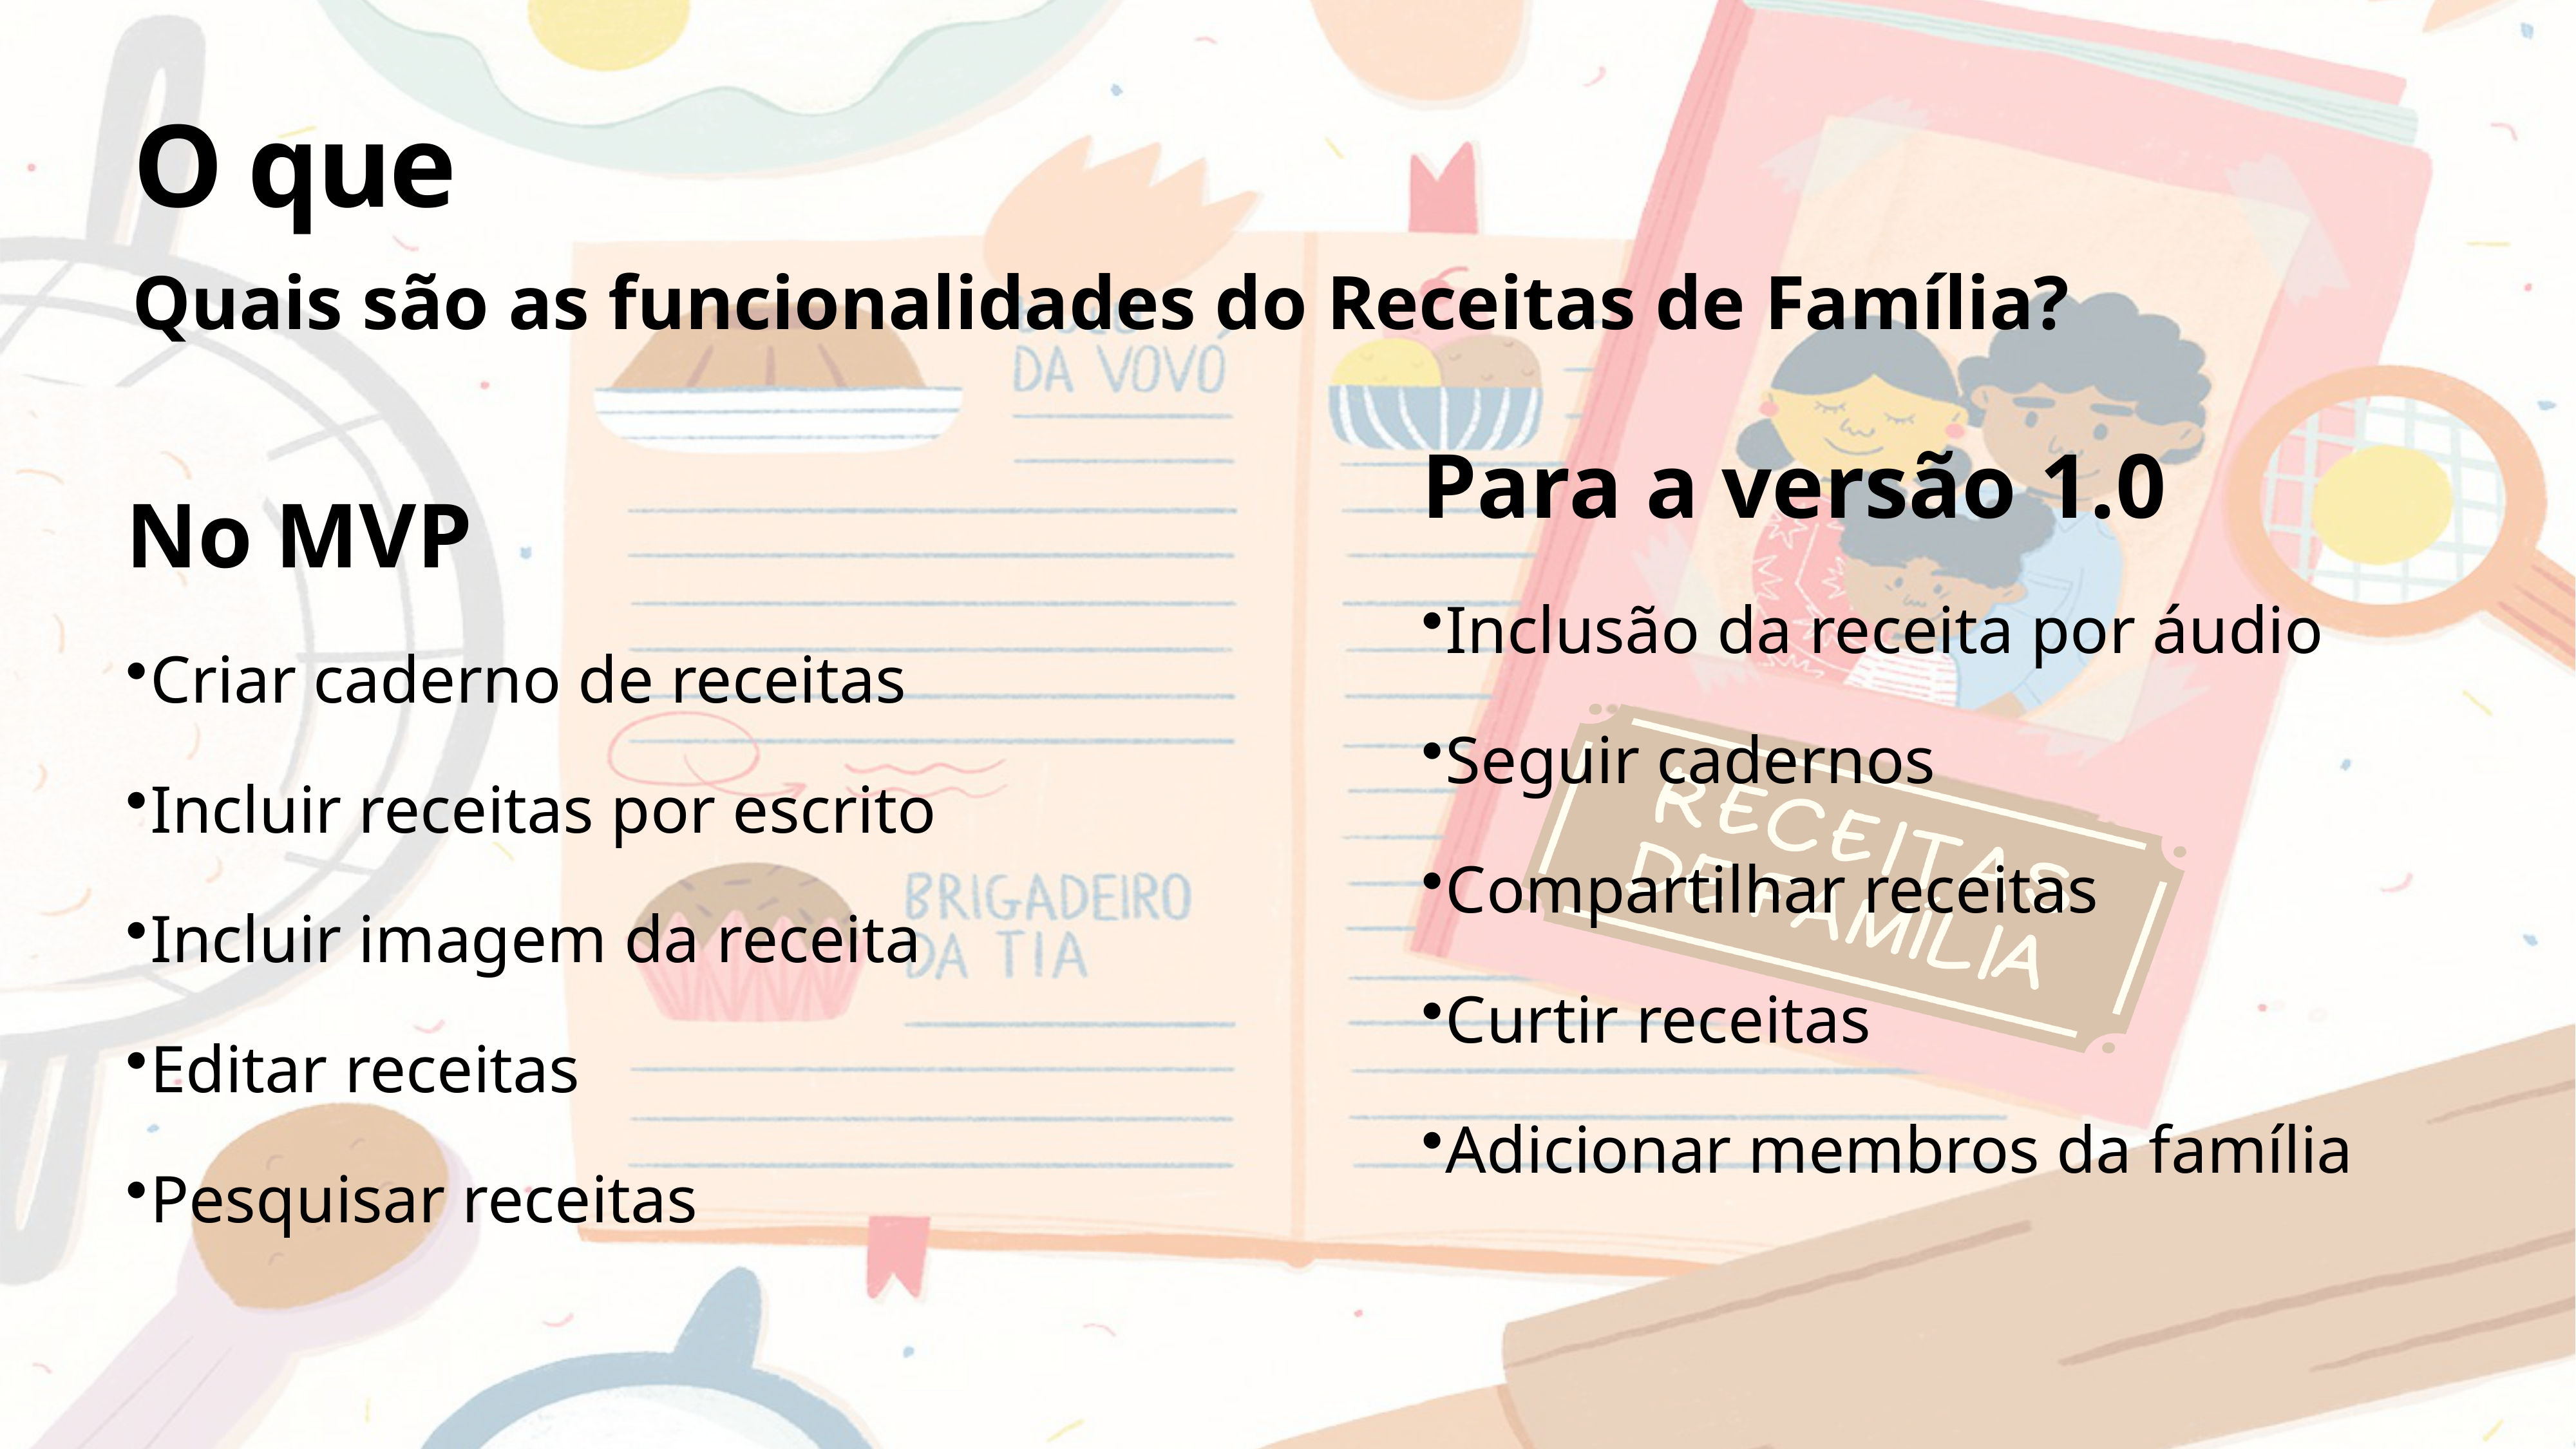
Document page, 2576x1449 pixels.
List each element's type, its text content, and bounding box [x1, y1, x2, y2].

text_box Para a versão 1.0 Inclusão da receita por áudio Seguir cadernos Compartilhar receitas Curtir receitas Adicionar membros da família [1416, 436, 2456, 1193]
title O que [127, 113, 2449, 250]
list Quais são as funcionalidades do Receitas de Família? [127, 250, 2449, 350]
list No MVP Criar caderno de receitas Incluir receitas por escrito Incluir imagem da receita Editar receitas Pesquisar receitas [120, 486, 1308, 1376]
